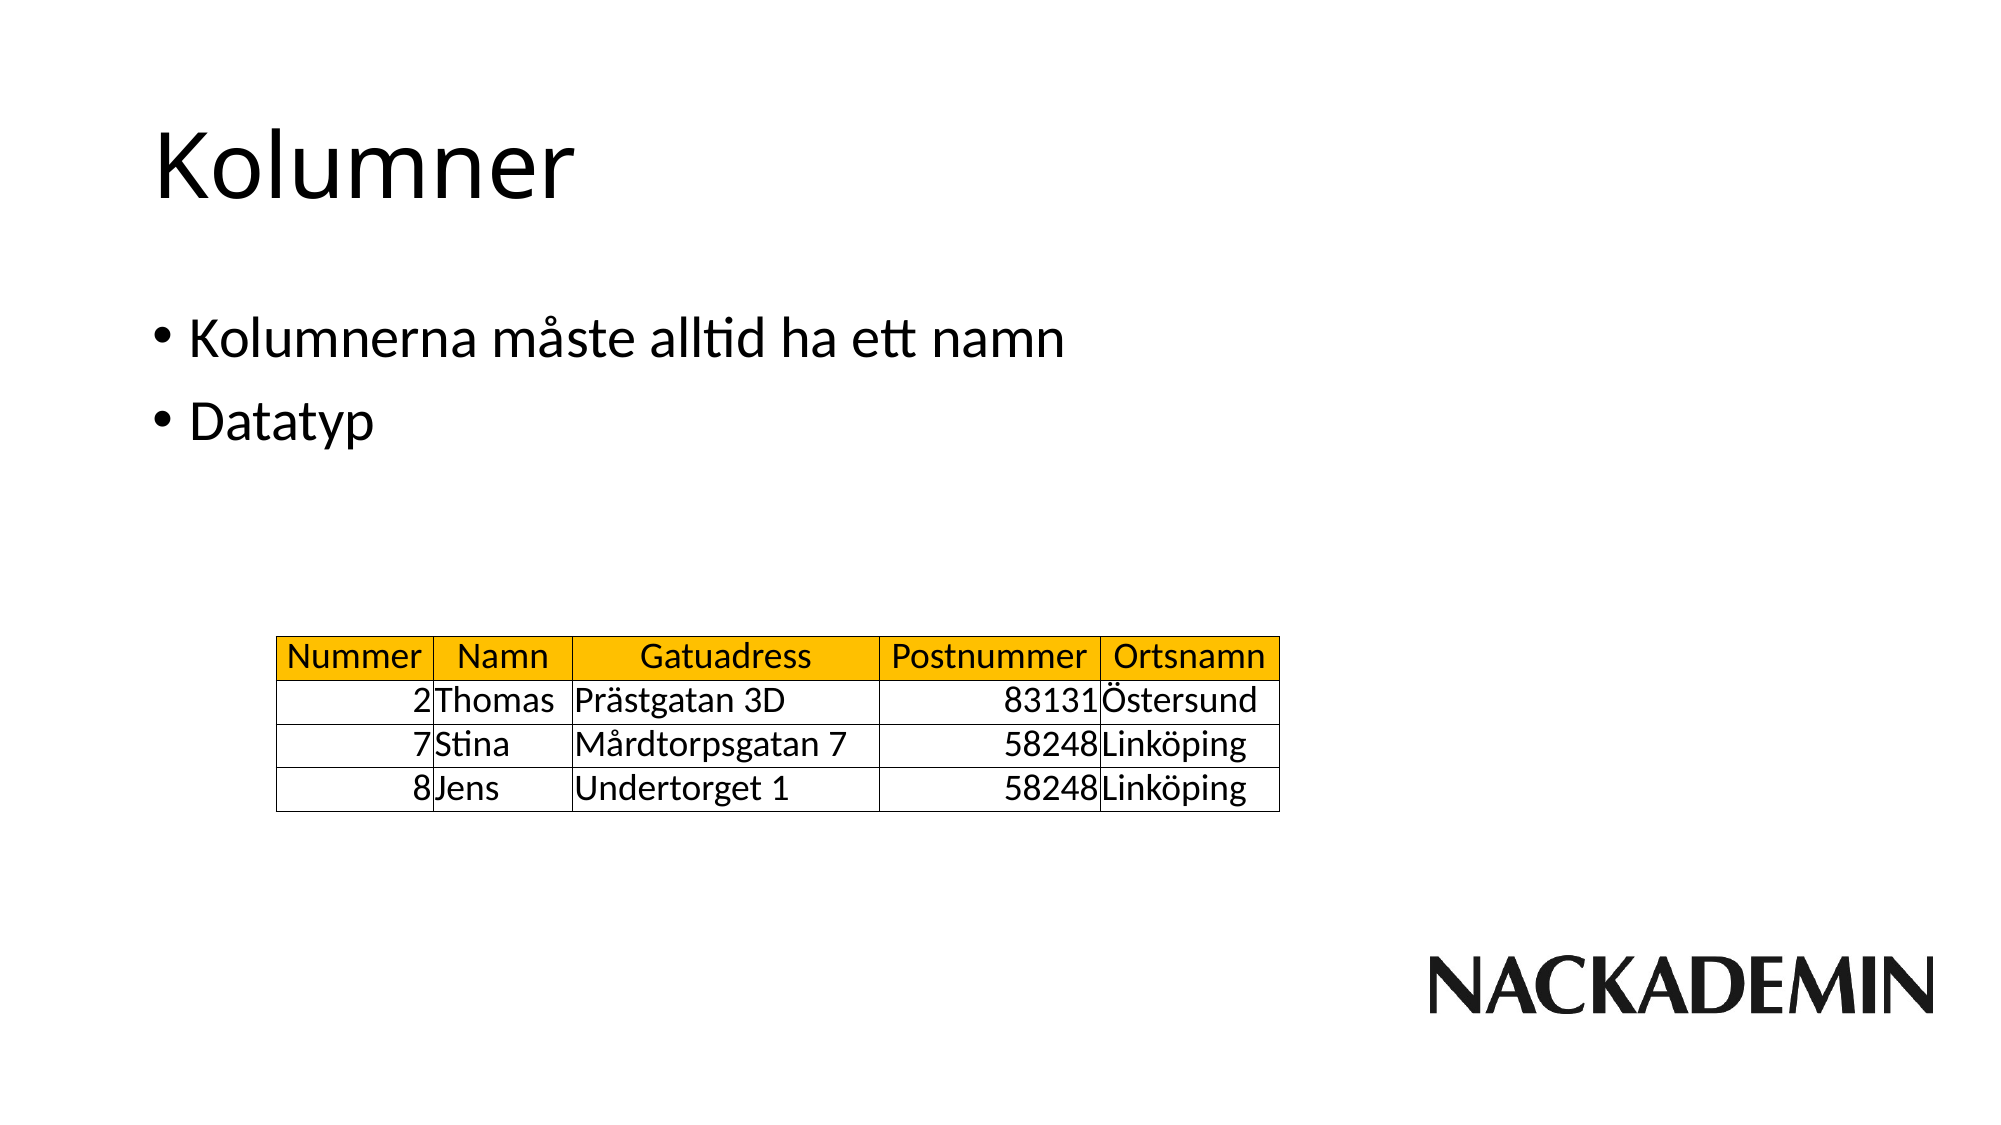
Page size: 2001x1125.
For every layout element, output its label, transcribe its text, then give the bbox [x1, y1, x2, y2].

table_cell Linköping [1101, 768, 1279, 811]
table_cell 83131 [880, 681, 1100, 724]
table_cell Undertorget 1 [573, 768, 879, 811]
list Kolumnerna måste alltid ha ett namn Datatyp [137, 299, 1863, 1014]
picture [1429, 955, 1933, 1014]
table_header Ortsnamn [1101, 637, 1279, 680]
table_header Namn [434, 637, 572, 680]
table_cell 58248 [880, 725, 1100, 767]
table_cell 8 [277, 768, 433, 811]
table_cell Thomas [434, 681, 572, 724]
table_header Postnummer [880, 637, 1100, 680]
table_cell Stina [434, 725, 572, 767]
table_cell Prästgatan 3D [573, 681, 879, 724]
title Kolumner [137, 59, 1863, 278]
table_cell 2 [277, 681, 433, 724]
table_header Nummer [277, 637, 433, 680]
table_cell Linköping [1101, 725, 1279, 767]
table_cell Östersund [1101, 681, 1279, 724]
table_cell 58248 [880, 768, 1100, 811]
table_cell 7 [277, 725, 433, 767]
table_cell Jens [434, 768, 572, 811]
table_header Gatuadress [573, 637, 879, 680]
table_cell Mårdtorpsgatan 7 [573, 725, 879, 767]
